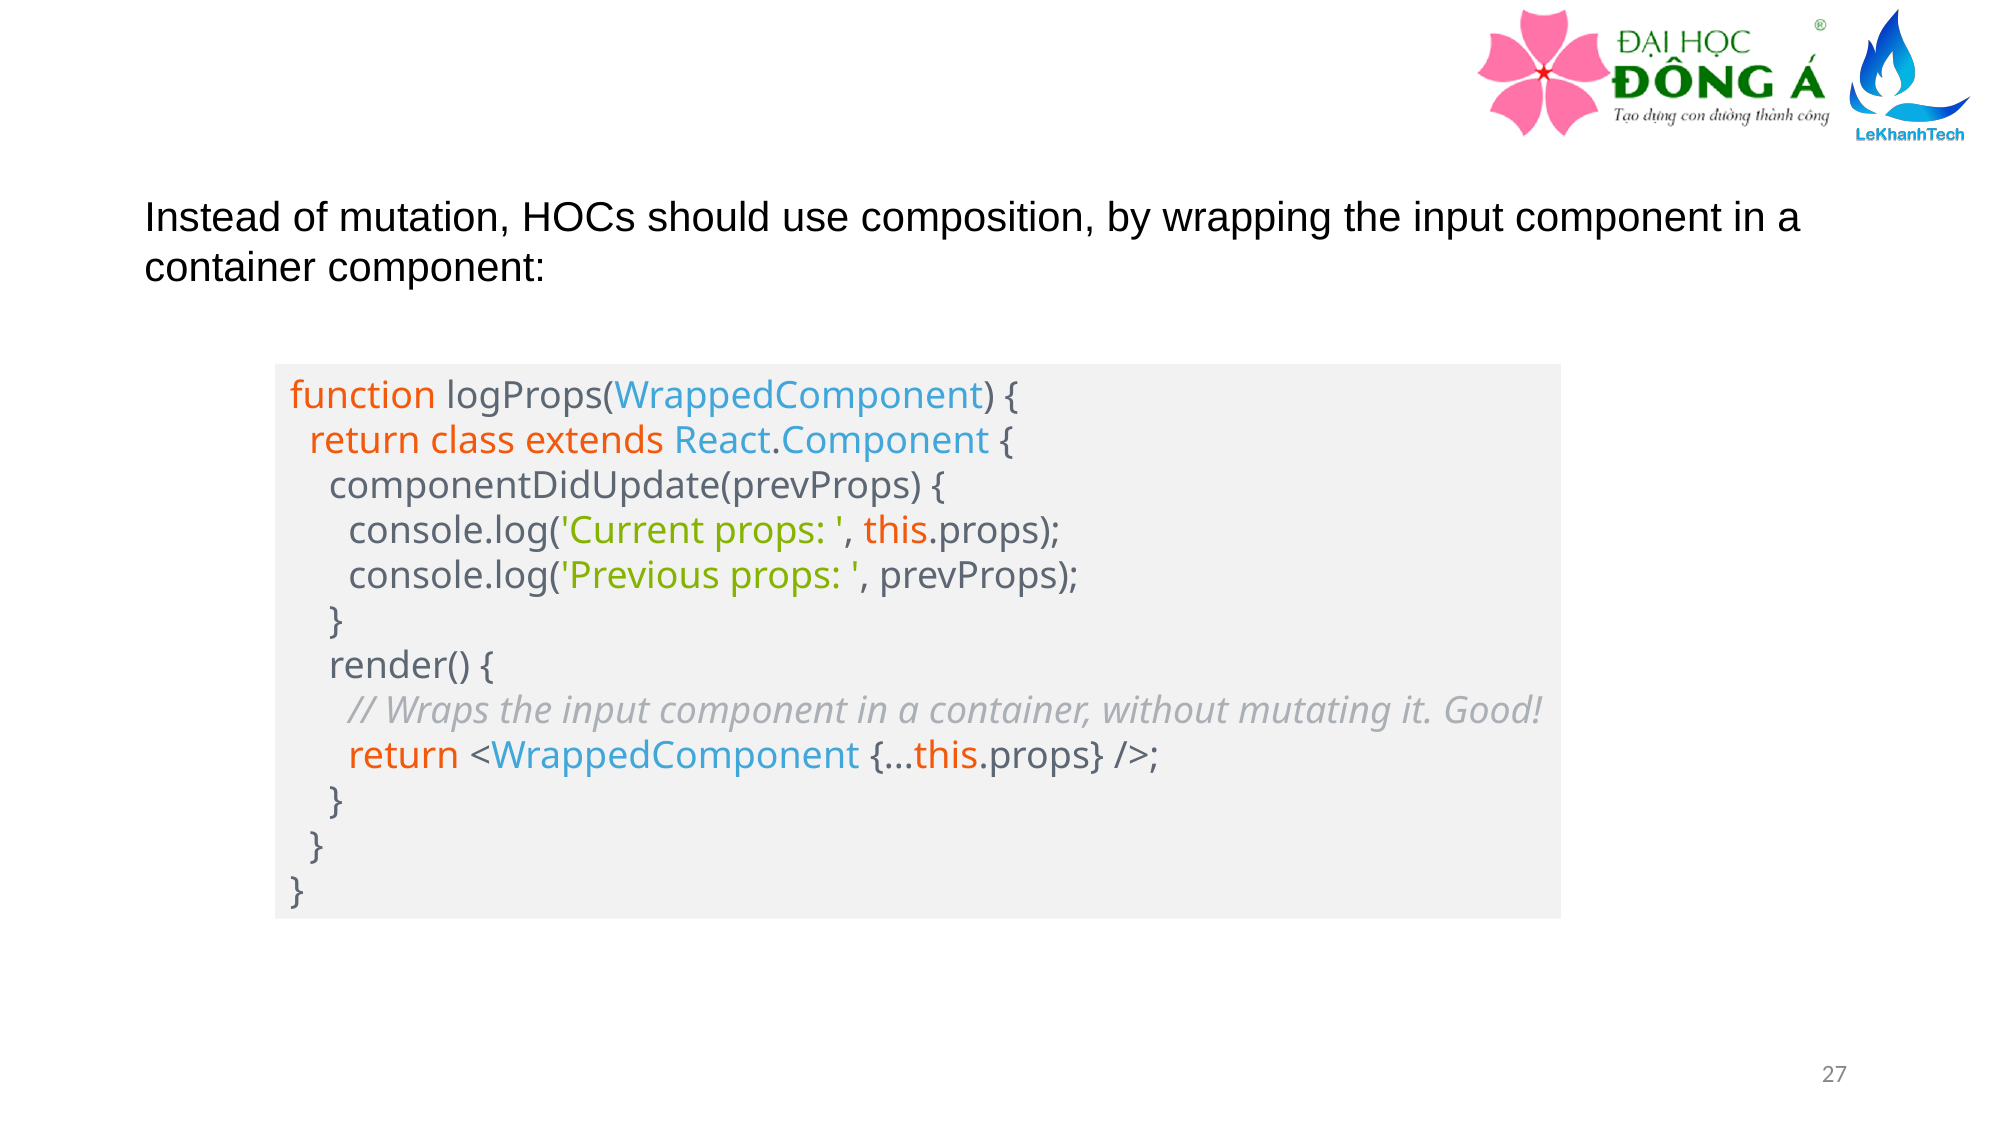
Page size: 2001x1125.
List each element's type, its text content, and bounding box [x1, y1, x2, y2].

picture [1465, 5, 1980, 144]
text_box function logProps(WrappedComponent) { return class extends React.Component { componentDidUpdate(prevProps) { console.log('Current props: ', this.props); console.log('Previous props: ', prevProps); } render() { // Wraps the input component in a container, without mutating it. Good! return <WrappedComponent {...this.props} />; } } } [275, 363, 1561, 919]
slide_number 27 [1412, 1042, 1863, 1103]
text_box Instead of mutation, HOCs should use composition, by wrapping the input component in a container component: [129, 182, 1899, 297]
